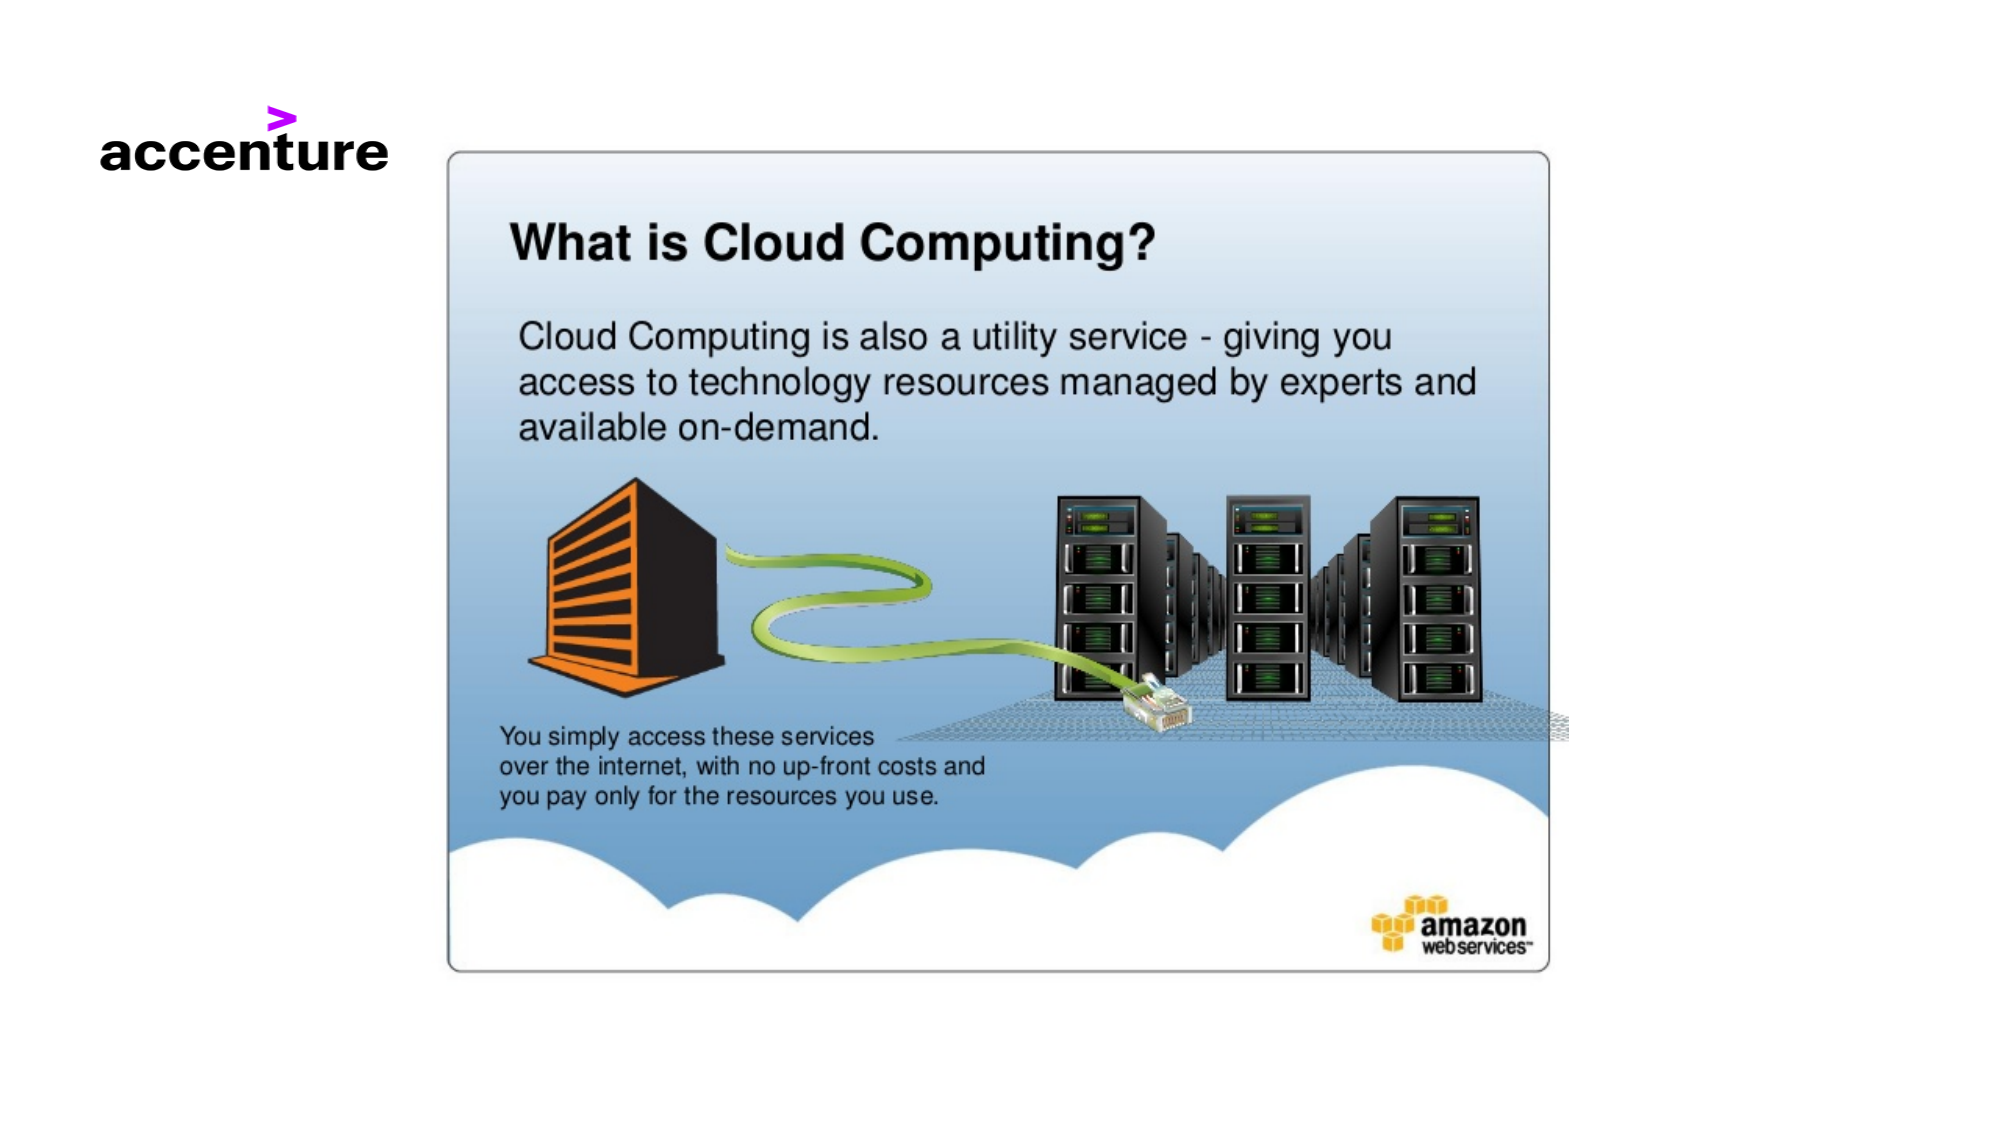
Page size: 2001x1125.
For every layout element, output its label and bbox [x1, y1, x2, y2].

picture [100, 105, 388, 171]
picture [431, 135, 1569, 989]
